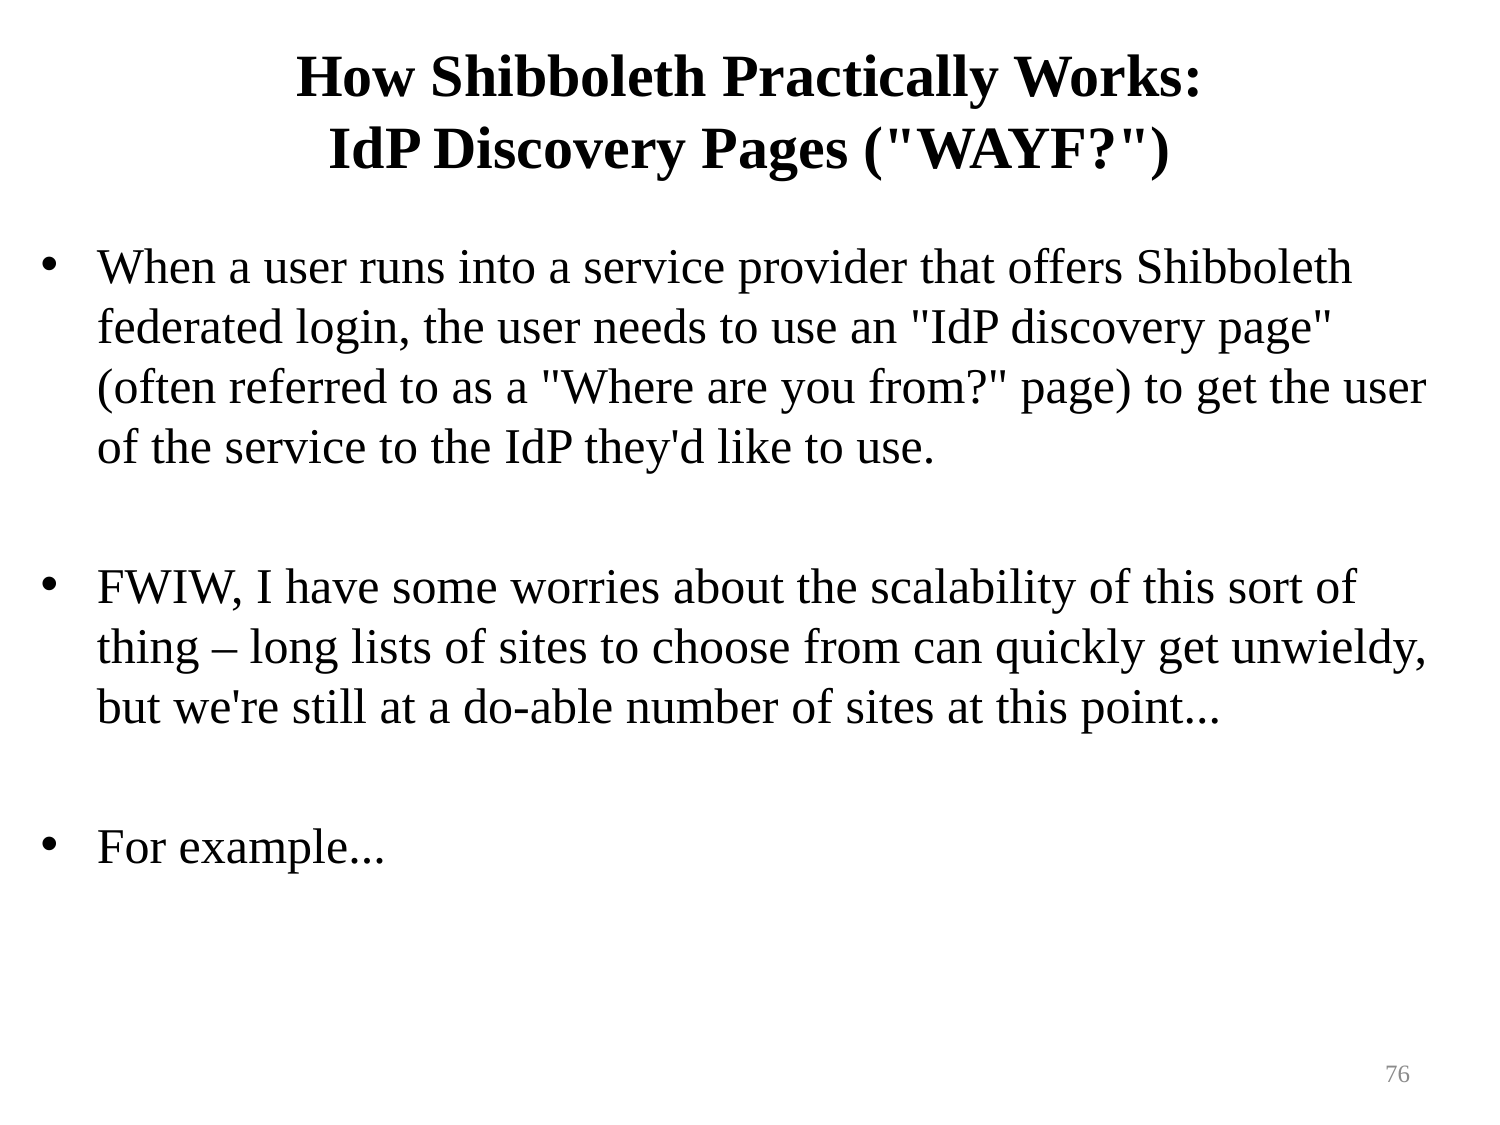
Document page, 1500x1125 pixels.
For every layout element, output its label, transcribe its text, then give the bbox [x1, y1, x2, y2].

title How Shibboleth Practically Works: IdP Discovery Pages ("WAYF?") [75, 28, 1425, 189]
list When a user runs into a service provider that offers Shibboleth federated login, the user needs to use an "IdP discovery page" (often referred to as a "Where are you from?" page) to get the user of the service to the IdP they'd like to use. FWIW, I have some worries about the scalability of this sort of thing – long lists of sites to choose from can quickly get unwieldy, but we're still at a do-able number of sites at this point... For example... [25, 225, 1471, 1098]
slide_number 76 [1074, 1042, 1425, 1103]
